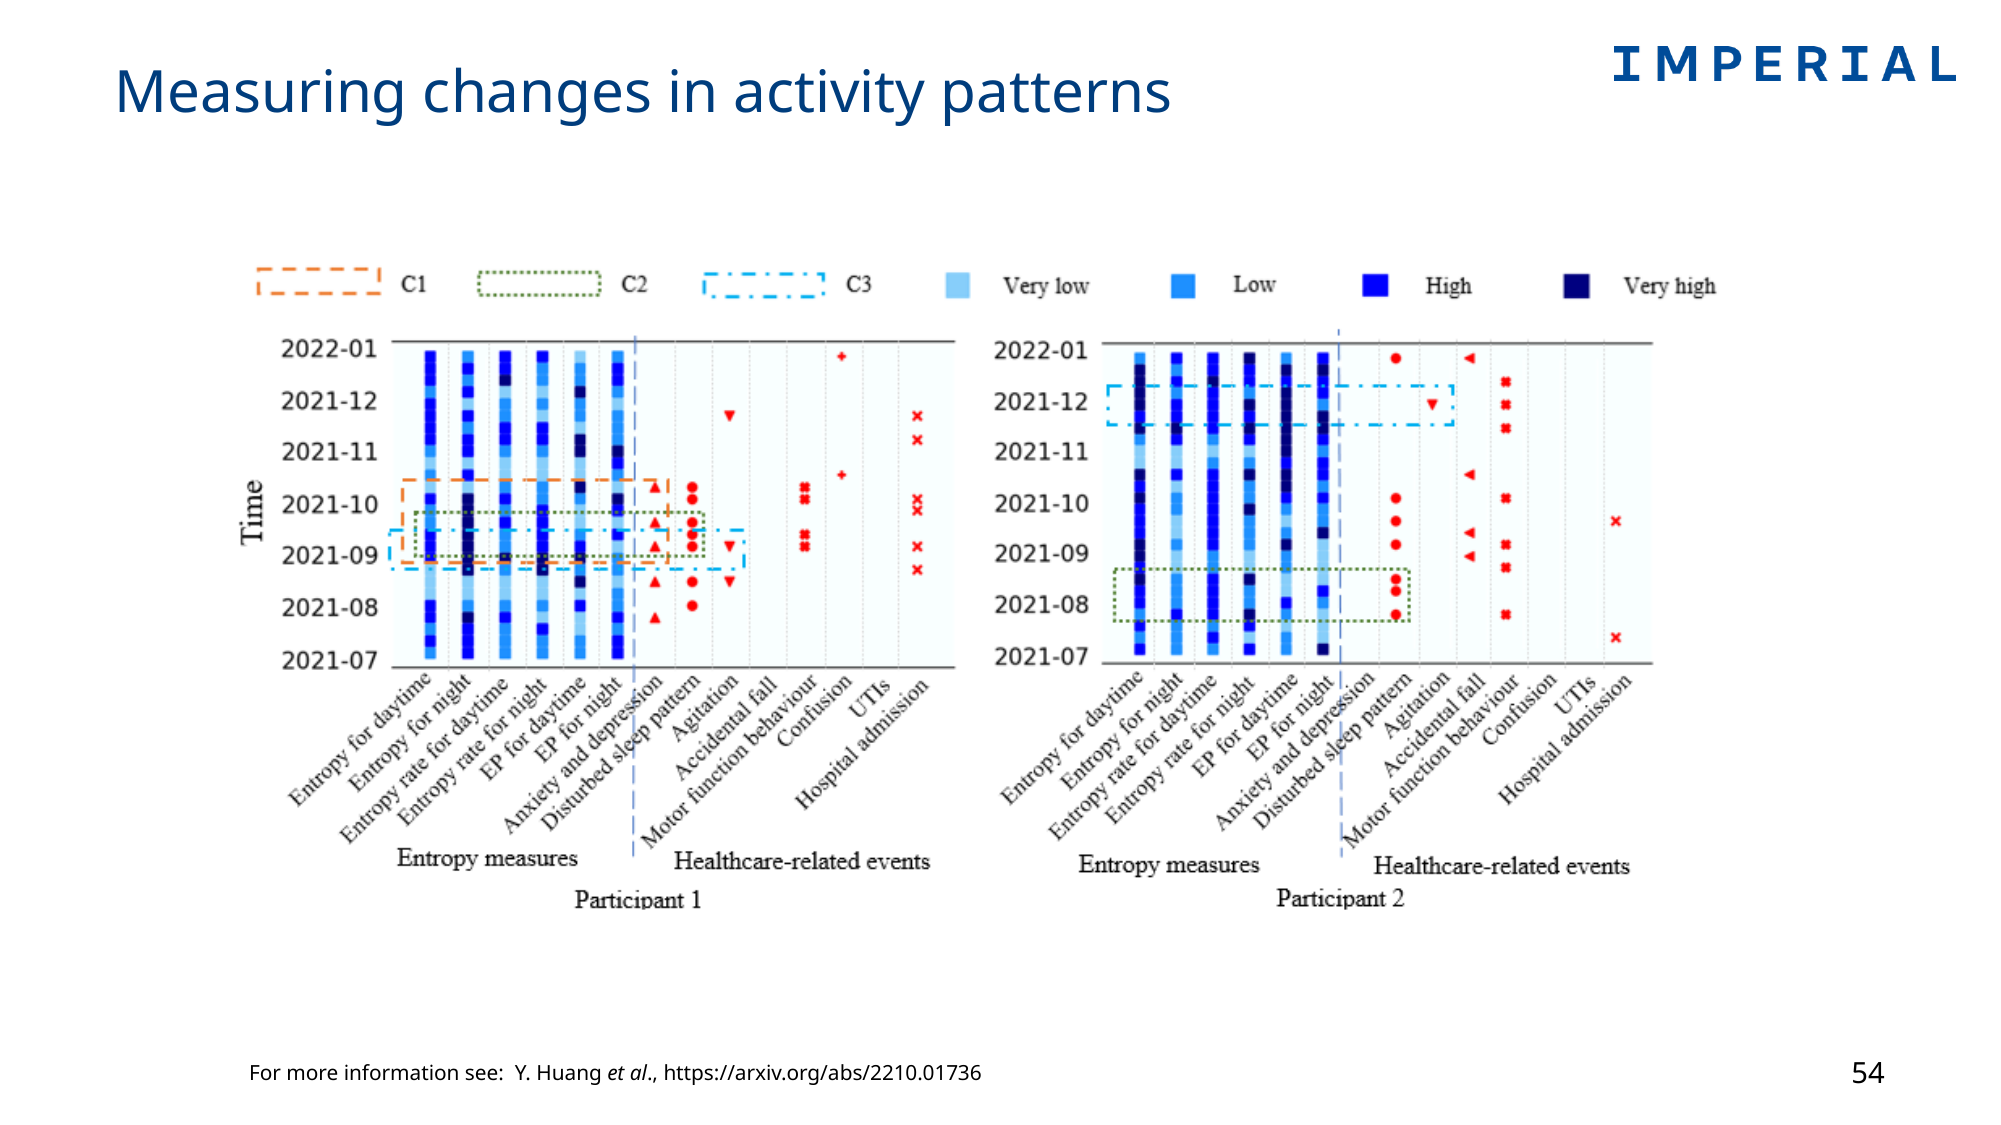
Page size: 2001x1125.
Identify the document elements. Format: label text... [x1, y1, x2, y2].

text_box For more information see: Y. Huang et al., https://arxiv.org/abs/2210.01736 [234, 1052, 1135, 1092]
slide_number 54 [1433, 1046, 1901, 1103]
title Measuring changes in activity patterns [99, 0, 1900, 184]
picture [220, 250, 1747, 932]
picture [1900, 46, 1956, 81]
